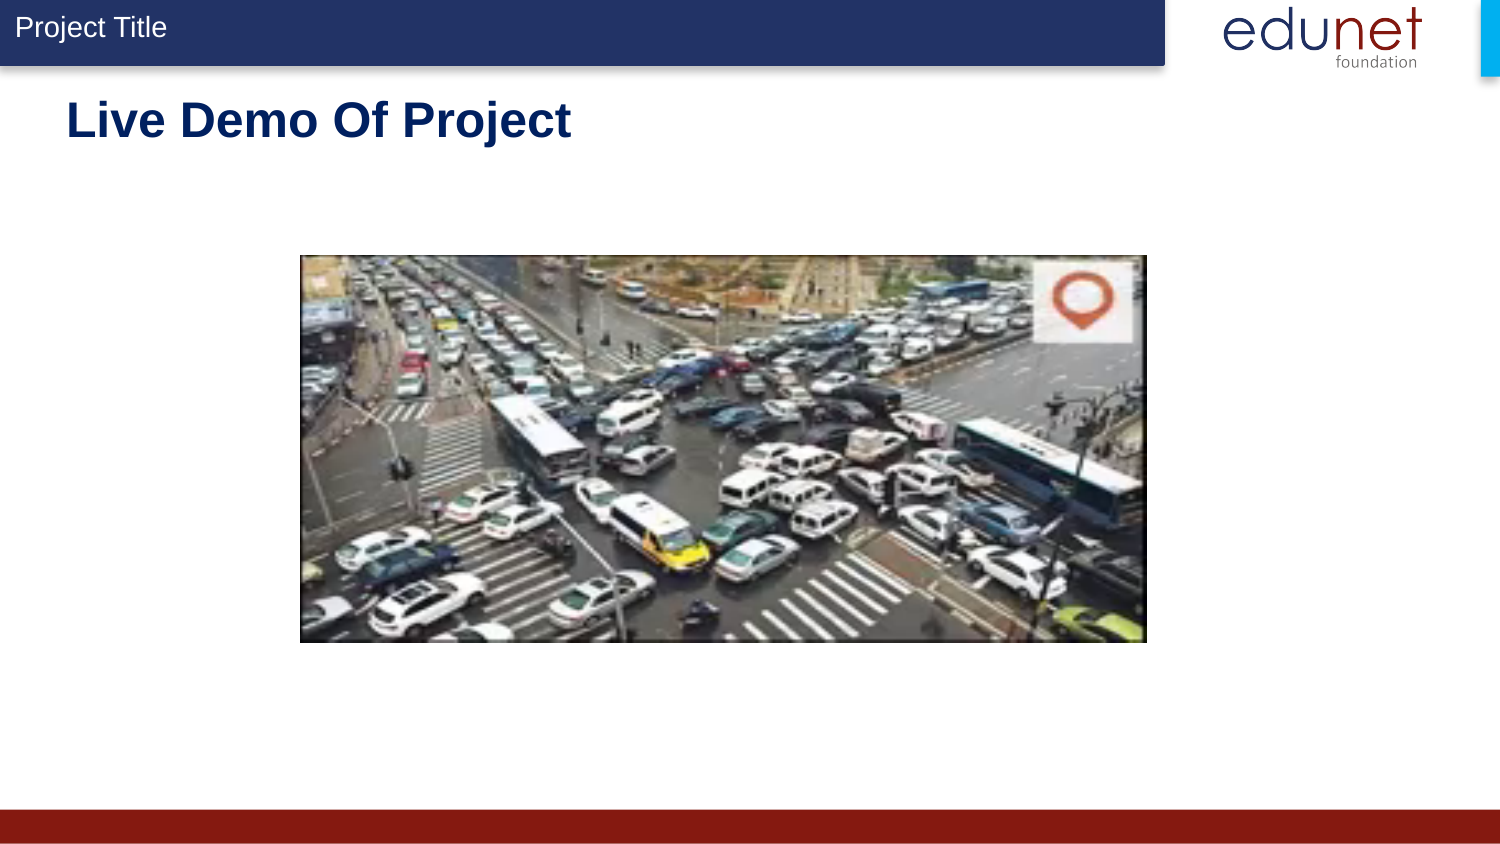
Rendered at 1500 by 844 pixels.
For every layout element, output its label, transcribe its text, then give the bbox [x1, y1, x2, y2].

title Live Demo Of Project [51, 72, 1449, 167]
picture [1219, 4, 1424, 72]
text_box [299, 254, 1148, 644]
